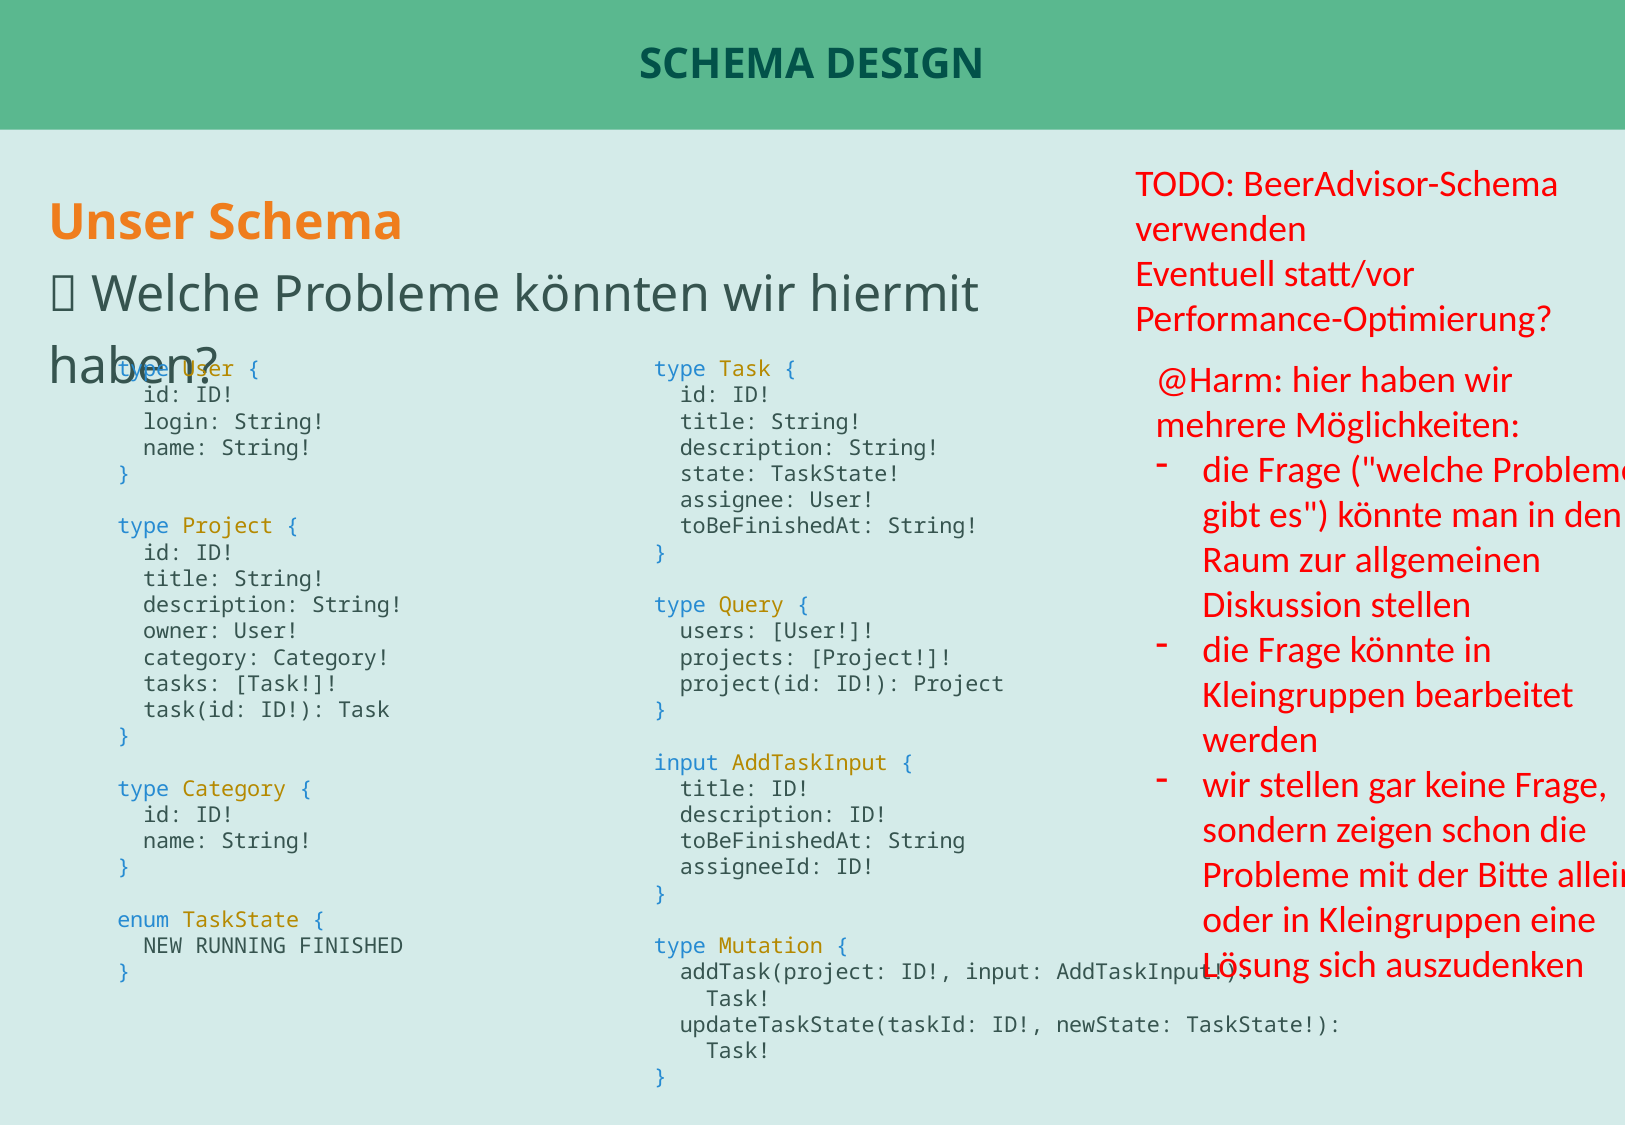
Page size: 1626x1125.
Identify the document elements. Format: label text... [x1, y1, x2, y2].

text_box @Harm: hier haben wir mehrere Möglichkeiten: die Frage ("welche Probleme gibt es") könnte man in den Raum zur allgemeinen Diskussion stellen die Frage könnte in Kleingruppen bearbeitet werden wir stellen gar keine Frage, sondern zeigen schon die Probleme mit der Bitte allein oder in Kleingruppen eine Lösung sich auszudenken [1140, 347, 1625, 1125]
title Schema Design [0, 0, 1625, 130]
text_box type User { id: ID! login: String! name: String! } type Project { id: ID! title: String! description: String! owner: User! category: Category! tasks: [Task!]! task(id: ID!): Task } type Category { id: ID! name: String! } enum TaskState { NEW RUNNING FINISHED } [102, 347, 639, 992]
text_box Unser Schema 🤔 Welche Probleme könnten wir hiermit haben? [33, 169, 1120, 401]
text_box TODO: BeerAdvisor-Schema verwenden Eventuell statt/vor Performance-Optimierung? [1120, 151, 1625, 392]
text_box type Task { id: ID! title: String! description: String! state: TaskState! assignee: User! toBeFinishedAt: String! } type Query { users: [User!]! projects: [Project!]! project(id: ID!): Project } input AddTaskInput { title: ID! description: ID! toBeFinishedAt: String assigneeId: ID! } type Mutation { addTask(project: ID!, input: AddTaskInput!): Task! updateTaskState(taskId: ID!, newState: TaskState!): Task! } [639, 347, 1140, 1123]
